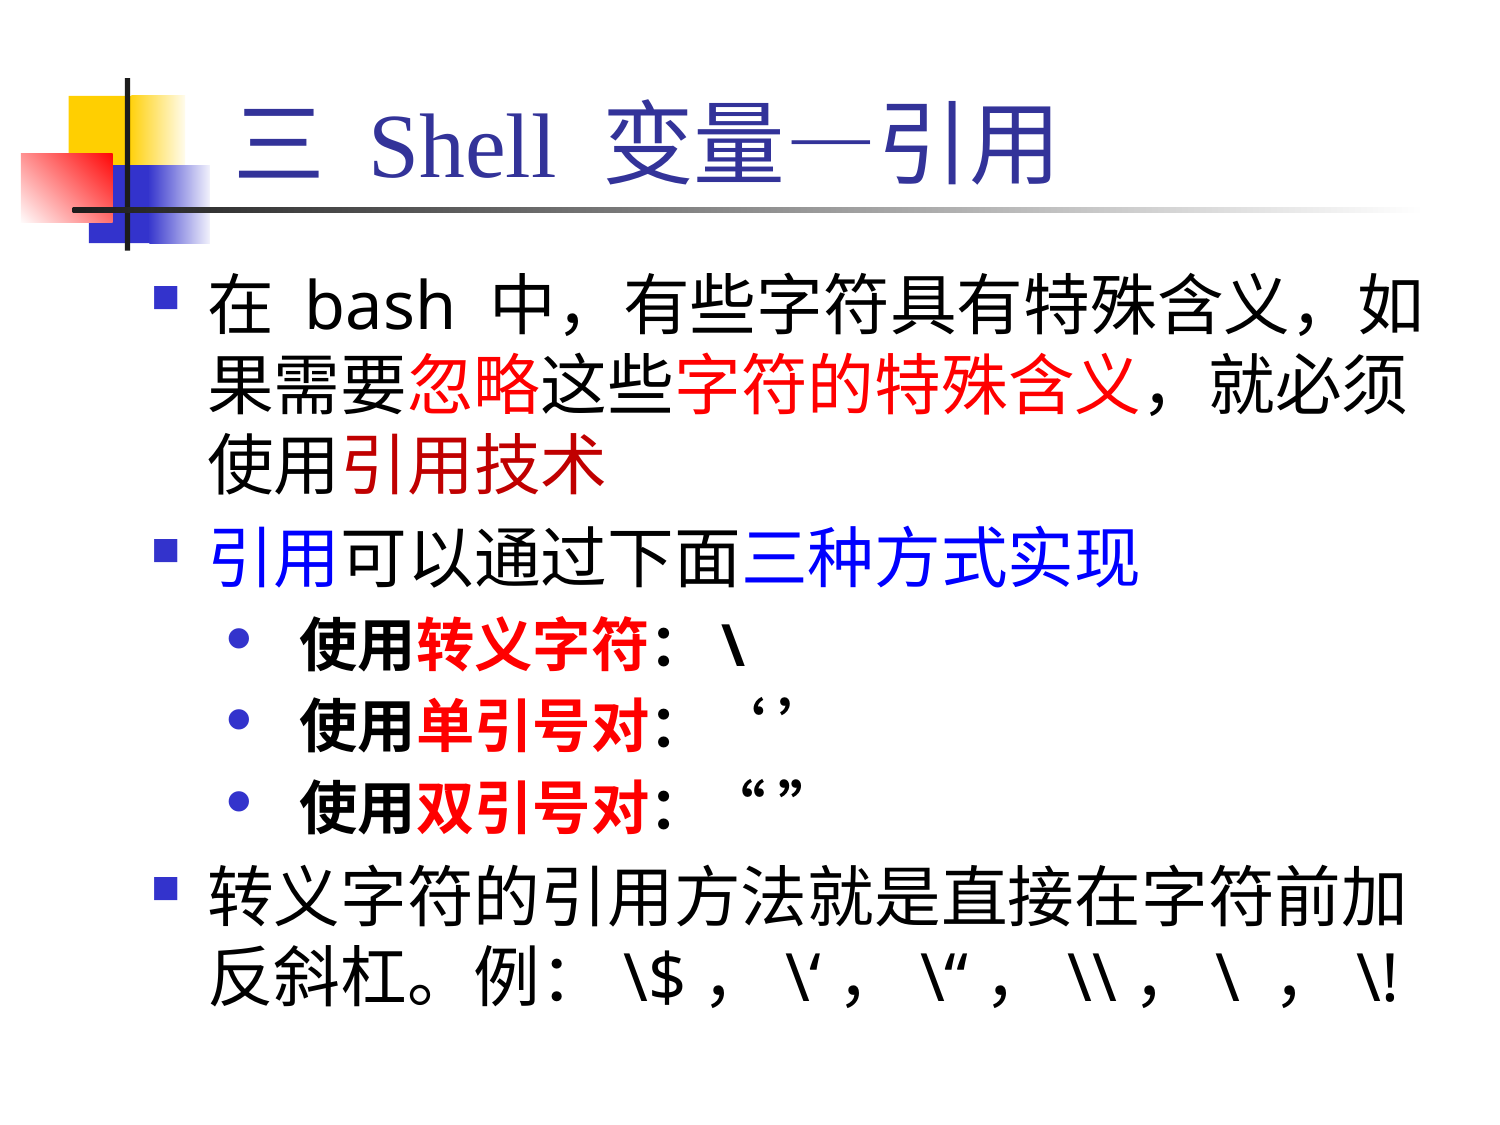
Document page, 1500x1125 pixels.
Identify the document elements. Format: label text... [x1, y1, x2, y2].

list 在 bash 中，有些字符具有特殊含义，如果需要忽略这些字符的特殊含义，就必须使用引用技术 引用可以通过下面三种方式实现 使用转义字符：\ 使用单引号对：‘ ’ 使用双引号对：“ ” 转义字符的引用方法就是直接在字符前加反斜杠。例：\$，\‘，\“，\\，\ ，\! [135, 255, 1447, 931]
title 三 Shell 变量—引用 [219, 30, 1498, 204]
